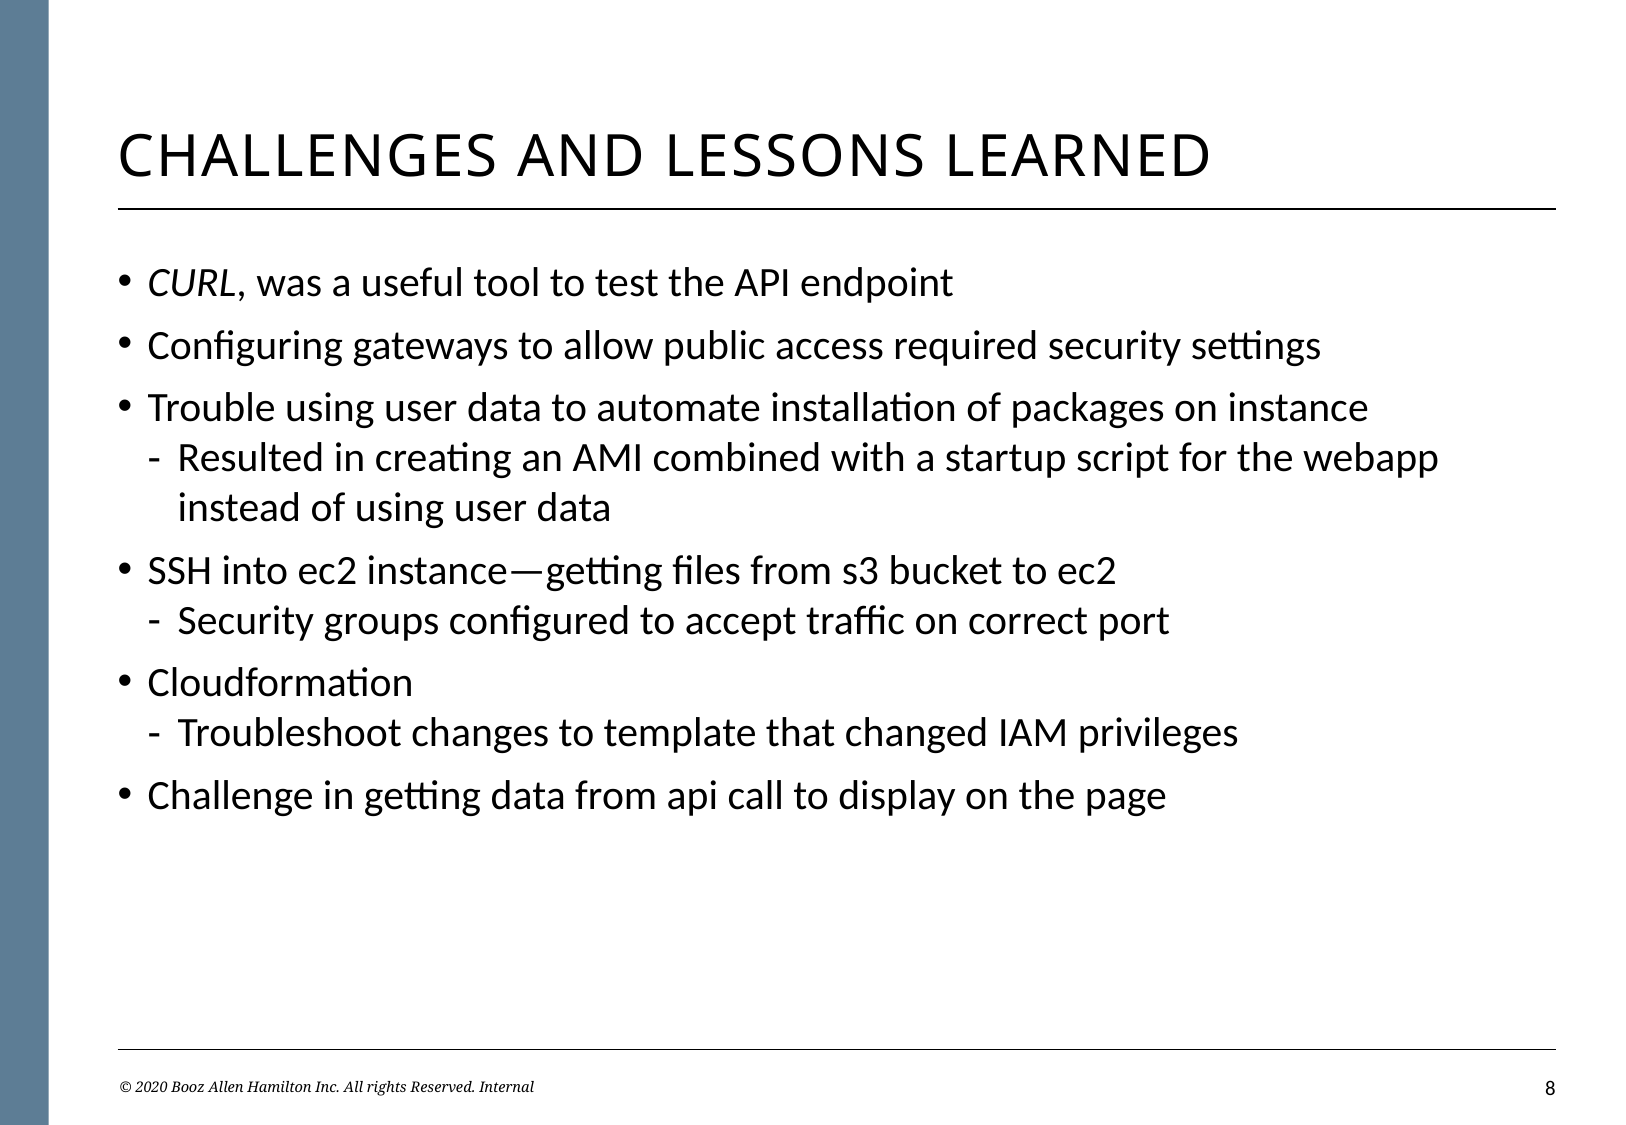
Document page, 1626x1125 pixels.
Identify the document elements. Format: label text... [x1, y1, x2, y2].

title Challenges and Lessons Learned [117, 28, 1557, 190]
list CURL, was a useful tool to test the API endpoint Configuring gateways to allow public access required security settings Trouble using user data to automate installation of packages on instance Resulted in creating an AMI combined with a startup script for the webapp instead of using user data SSH into ec2 instance—getting files from s3 bucket to ec2 Security groups configured to accept traffic on correct port Cloudformation Troubleshoot changes to template that changed IAM privileges Challenge in getting data from api call to display on the page [117, 254, 1556, 1014]
slide_number 7 [1474, 1050, 1556, 1125]
footer © 2020 Booz Allen Hamilton Inc. All rights Reserved. Internal [117, 1049, 769, 1125]
